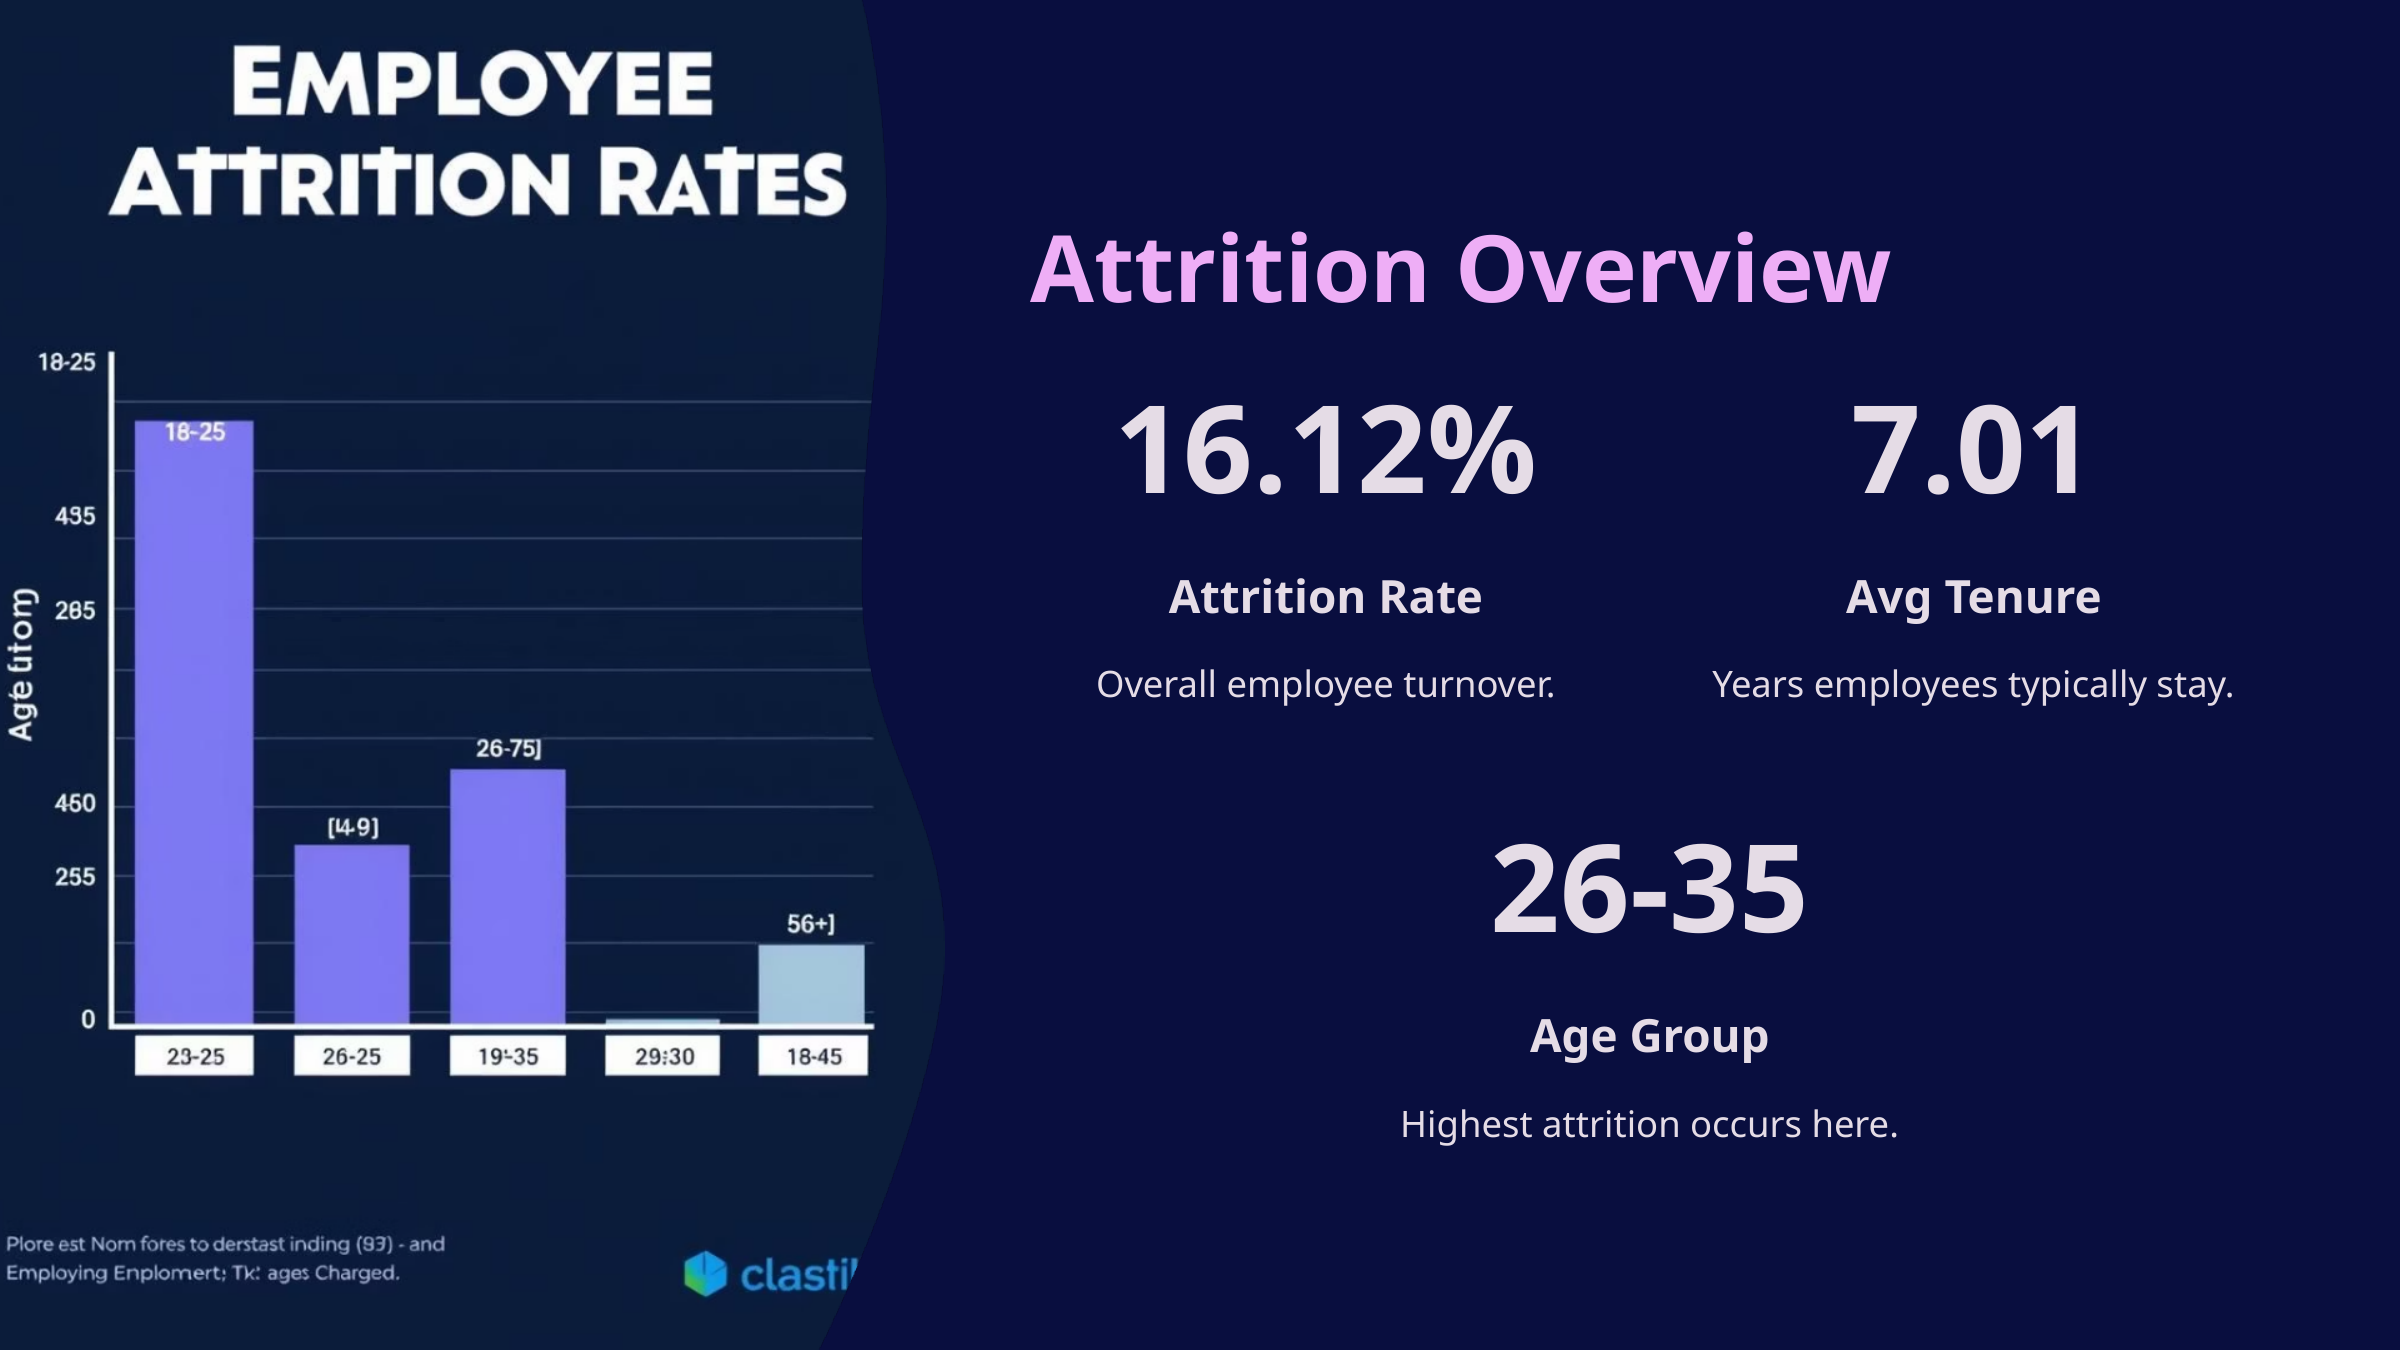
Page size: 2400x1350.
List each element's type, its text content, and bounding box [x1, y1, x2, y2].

text_box Age Group [1417, 1004, 1883, 1063]
picture [0, 0, 945, 1350]
text_box Overall employee turnover. [1030, 645, 1622, 706]
text_box Highest attrition occurs here. [1354, 1085, 1946, 1145]
text_box Attrition Overview [1030, 205, 1961, 322]
text_box Avg Tenure [1741, 565, 2207, 624]
text_box 7.01 [1677, 395, 2270, 519]
text_box 16.12% [1030, 395, 1622, 519]
text_box Attrition Rate [1093, 565, 1559, 624]
text_box Years employees typically stay. [1677, 645, 2270, 706]
text_box 26-35 [1354, 835, 1946, 959]
